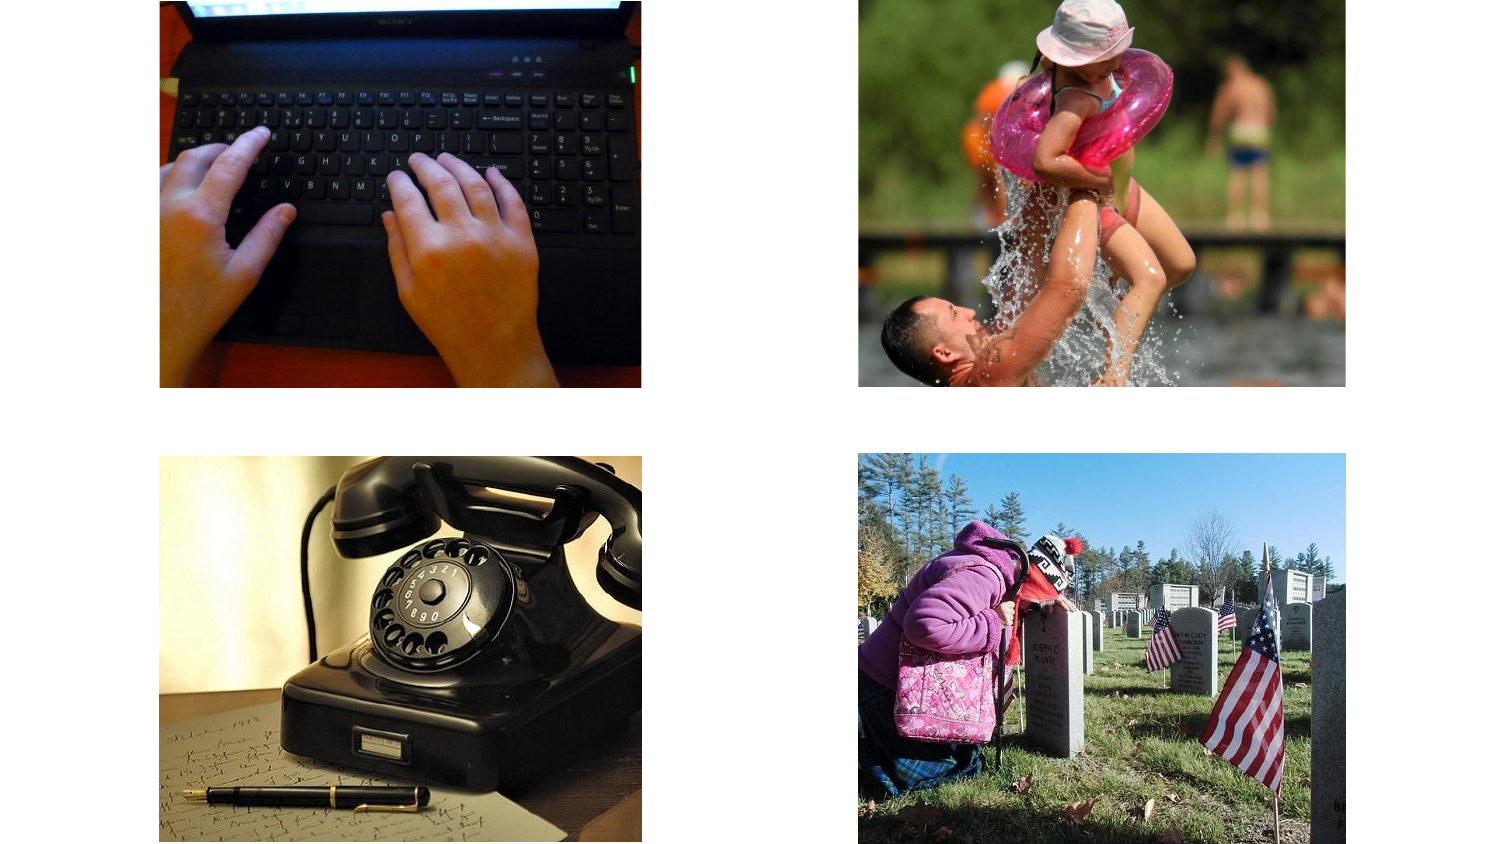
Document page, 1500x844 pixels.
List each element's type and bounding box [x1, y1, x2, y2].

picture [858, 453, 1346, 844]
picture [858, 0, 1346, 387]
picture [159, 1, 642, 389]
picture [159, 455, 642, 842]
